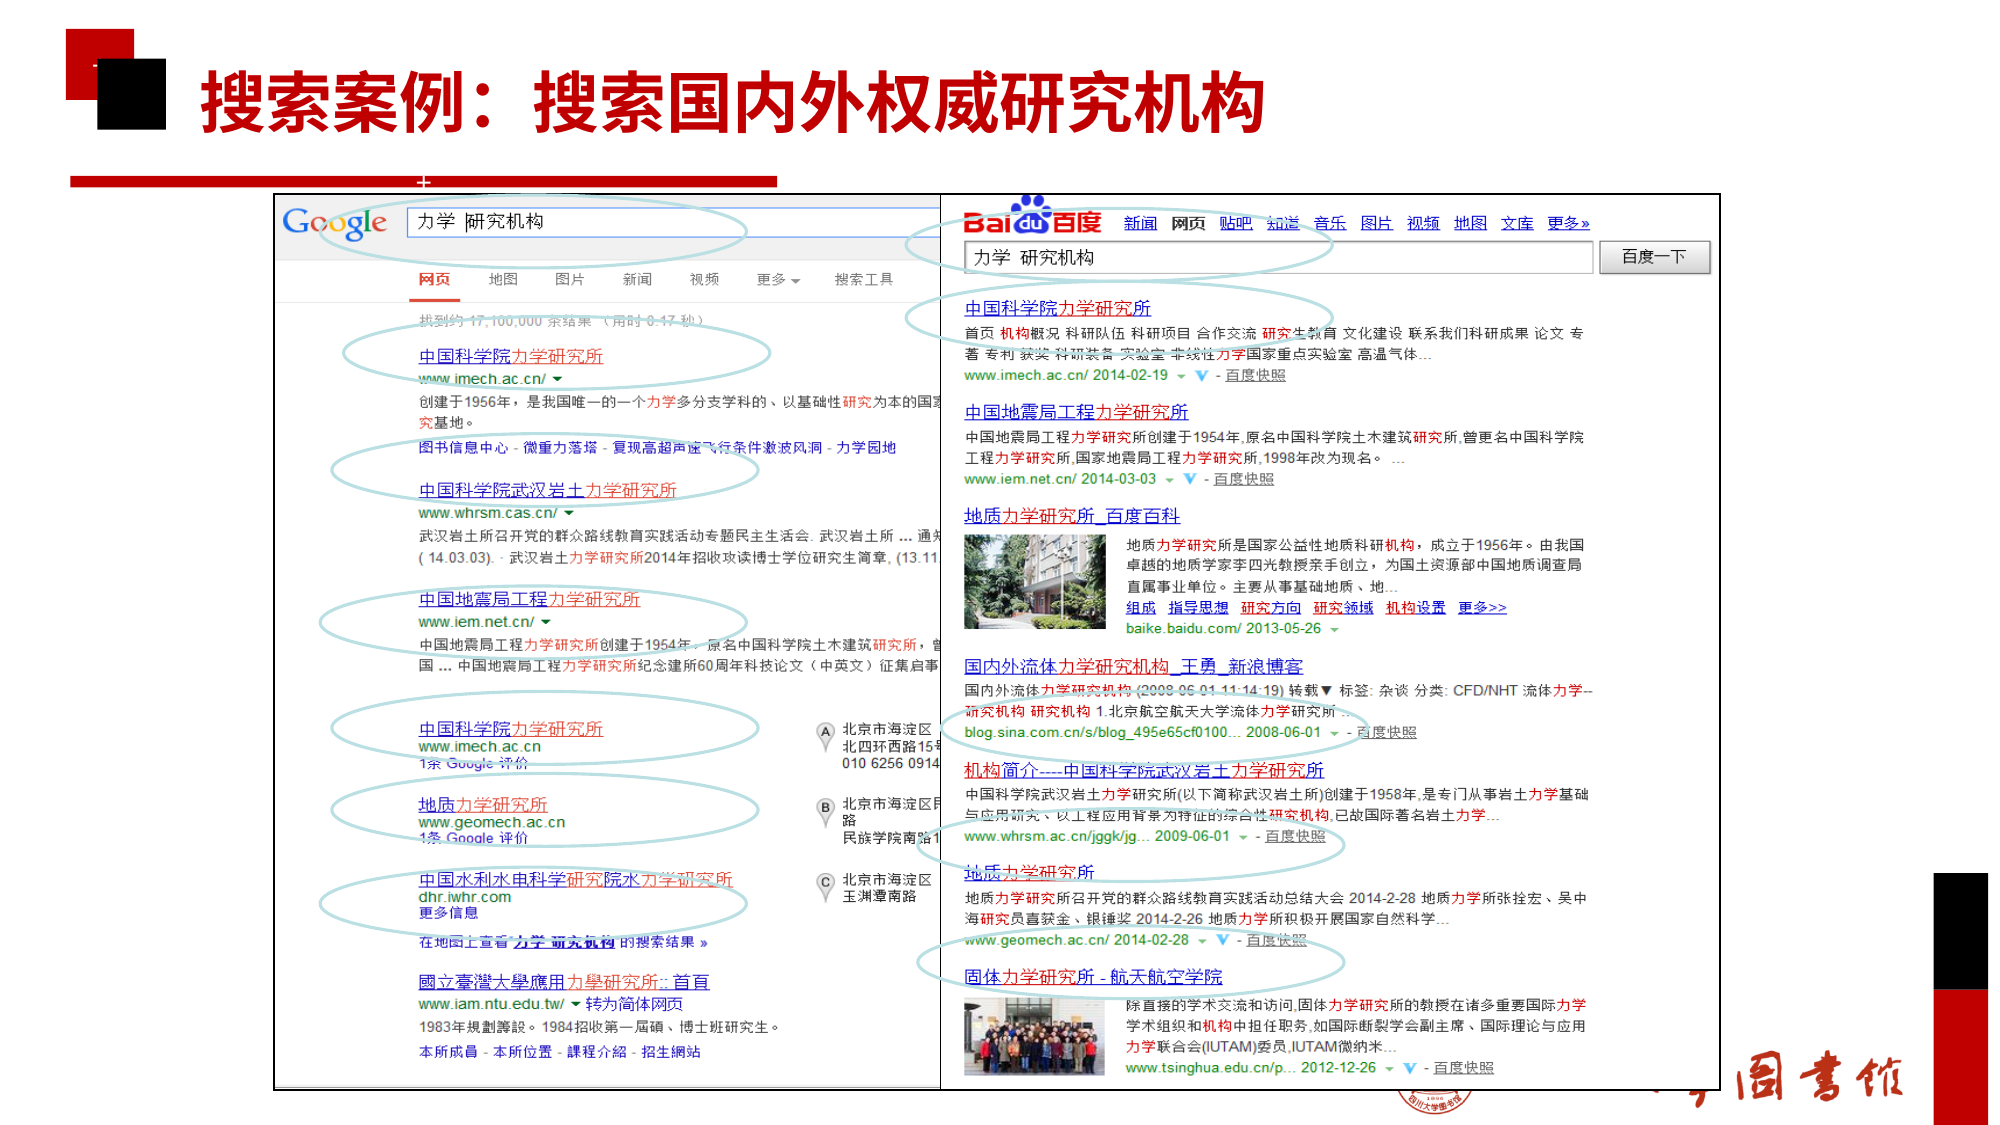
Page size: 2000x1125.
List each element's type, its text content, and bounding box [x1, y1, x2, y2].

picture [1393, 1031, 1903, 1115]
text_box 搜索案例：搜索国内外权威研究机构 [184, 53, 1336, 148]
picture [274, 194, 1720, 1090]
